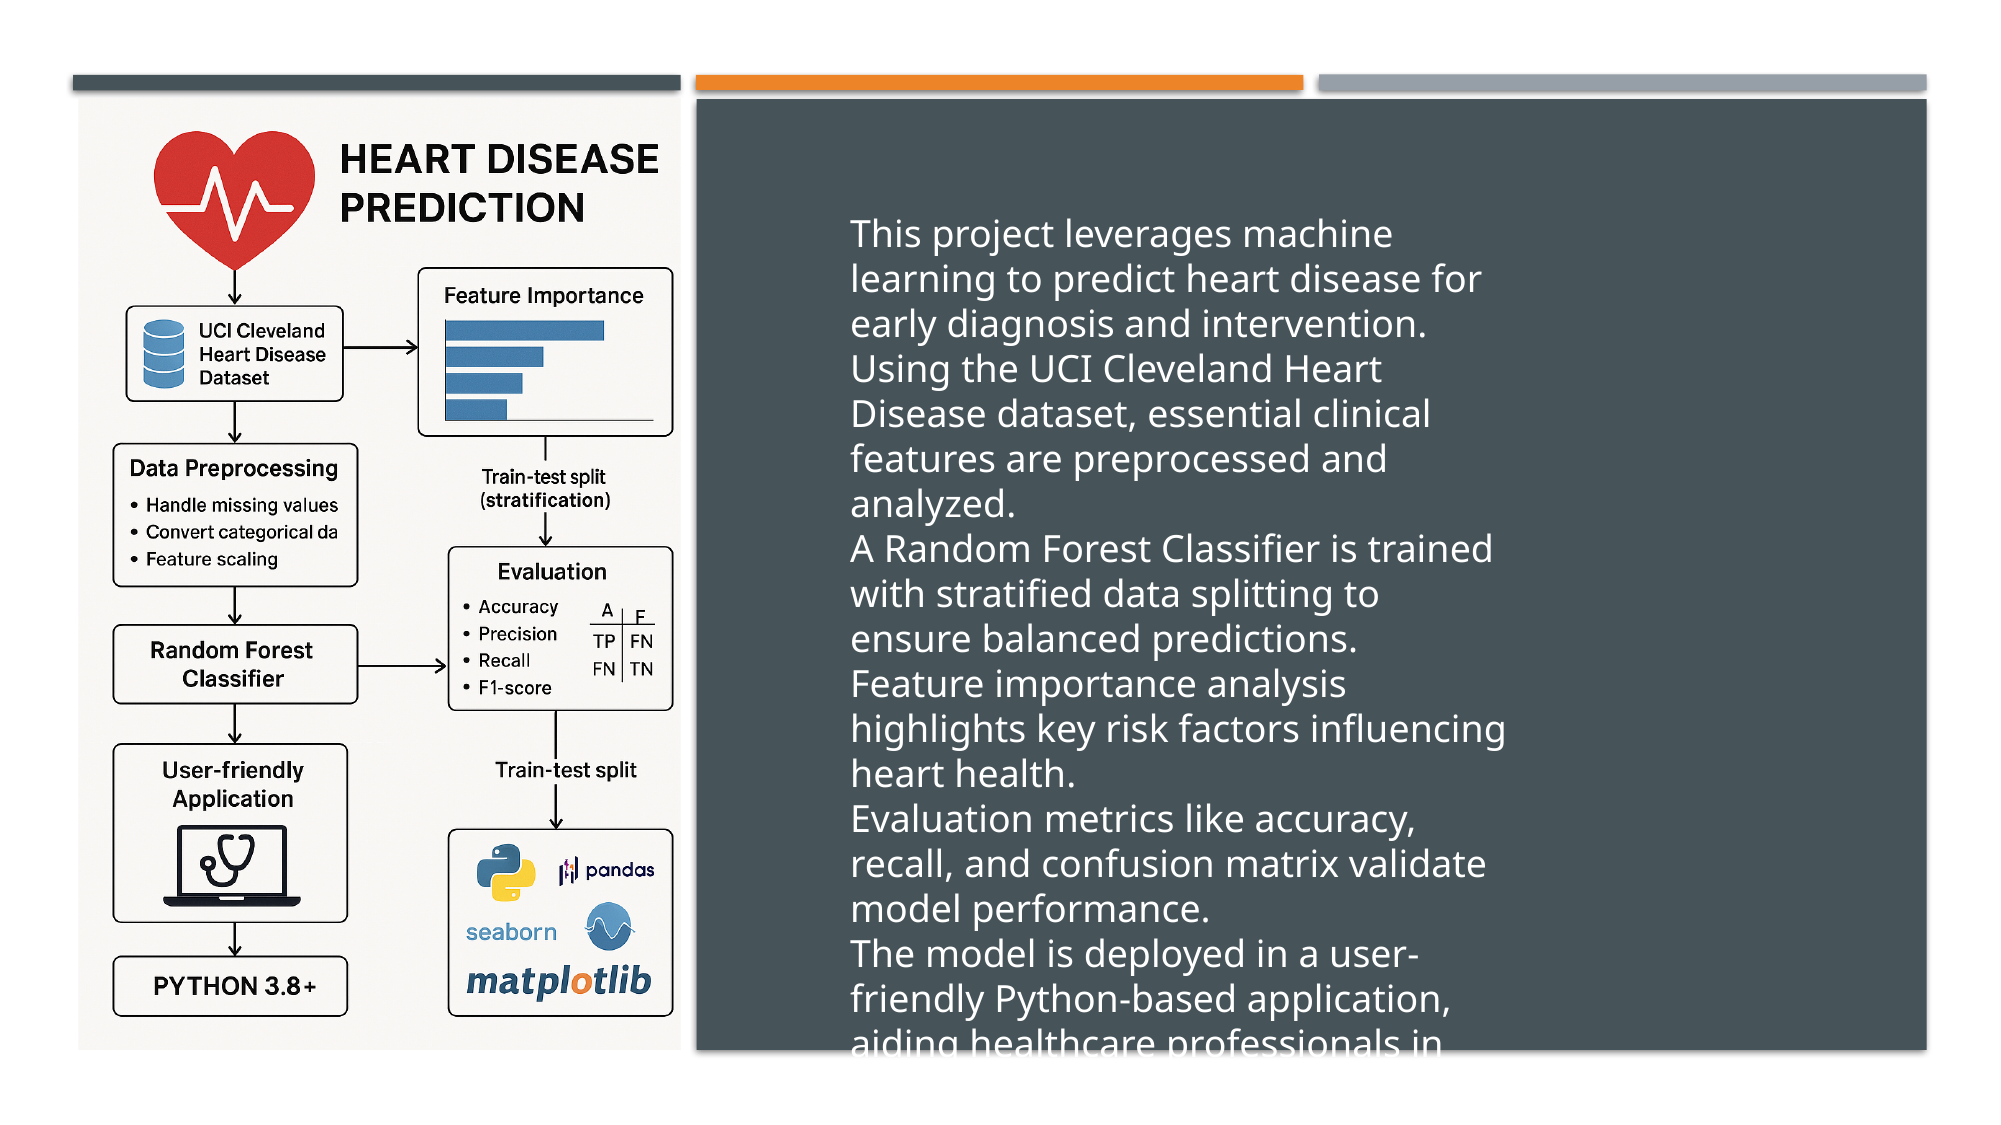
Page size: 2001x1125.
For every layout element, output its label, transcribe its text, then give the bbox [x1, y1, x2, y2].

text_box [72, 74, 682, 92]
text_box [695, 74, 1304, 91]
text_box This project leverages machine learning to predict heart disease for early diagnosis and intervention. Using the UCI Cleveland Heart Disease dataset, essential clinical features are preprocessed and analyzed. A Random Forest Classifier is trained with stratified data splitting to ensure balanced predictions. Feature importance analysis highlights key risk factors influencing heart health. Evaluation metrics like accuracy, recall, and confusion matrix validate model performance. The model is deployed in a user-friendly Python-based application, aiding healthcare professionals in real-time assessment. [835, 202, 1526, 1118]
text_box [696, 98, 1928, 1051]
picture [77, 98, 682, 1051]
text_box [1318, 73, 1928, 92]
text_box [0, 0, 2000, 1125]
